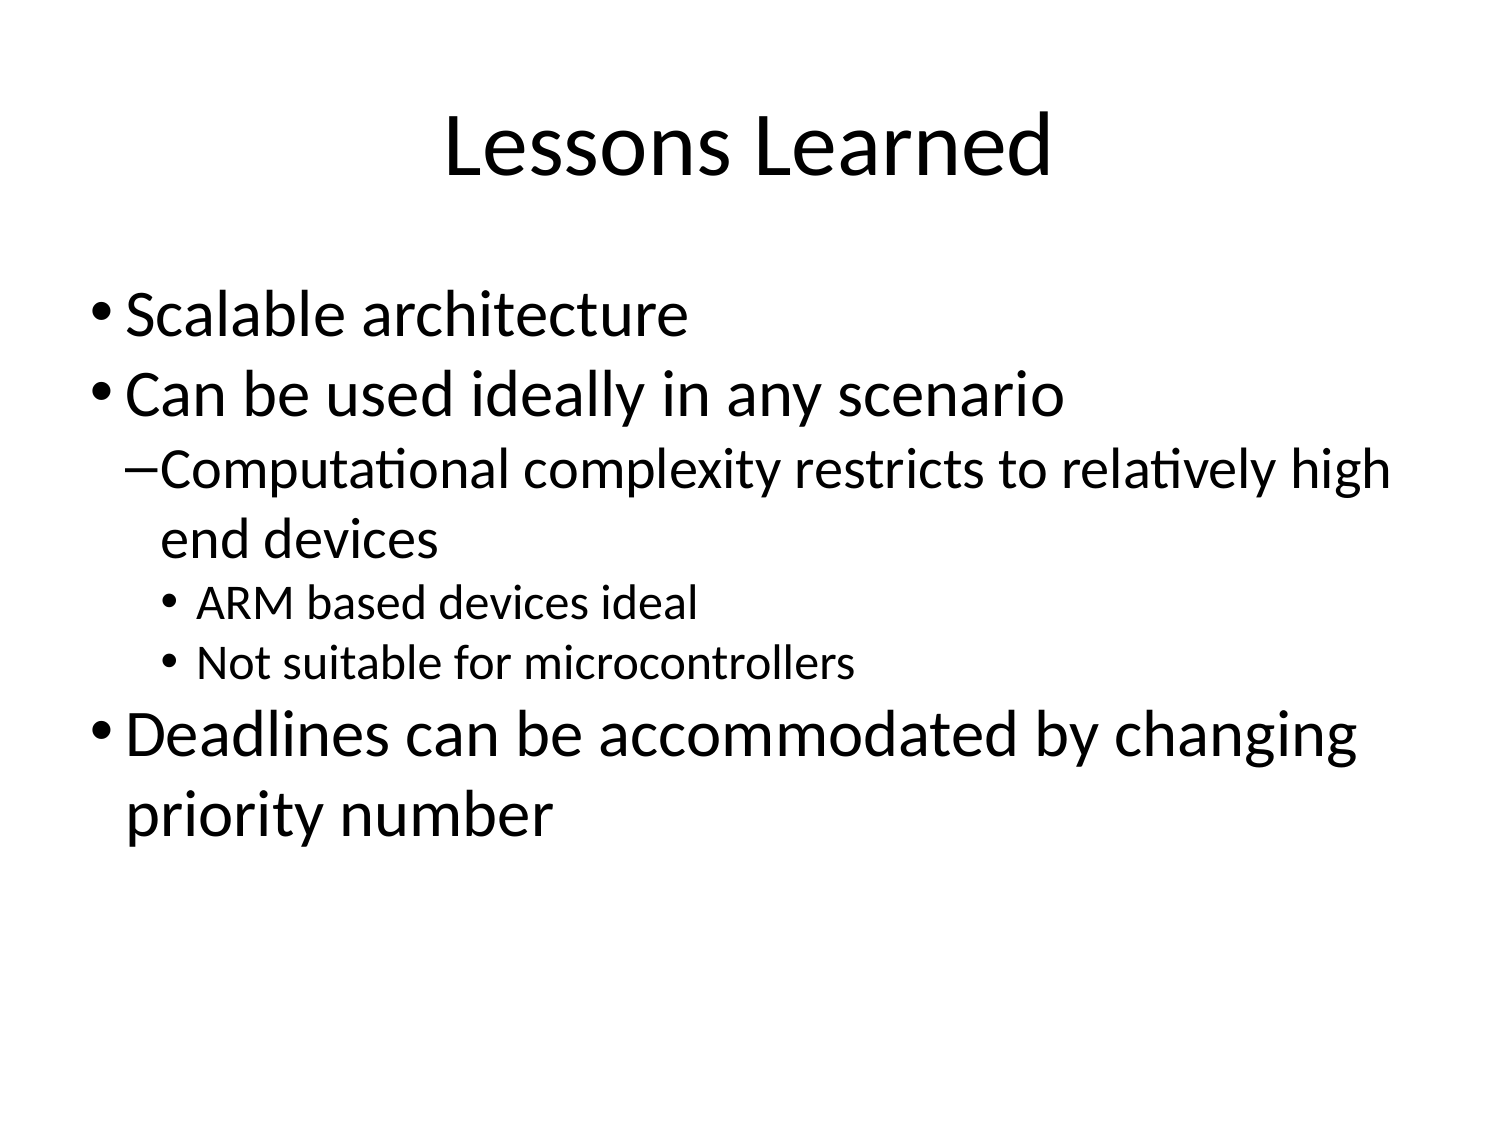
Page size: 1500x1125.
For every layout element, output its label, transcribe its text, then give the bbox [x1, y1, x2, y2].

text_box Lessons Learned [75, 45, 1425, 233]
text_box Scalable architecture Can be used ideally in any scenario Computational complexity restricts to relatively high end devices ARM based devices ideal Not suitable for microcontrollers Deadlines can be accommodated by changing priority number [75, 262, 1425, 1005]
